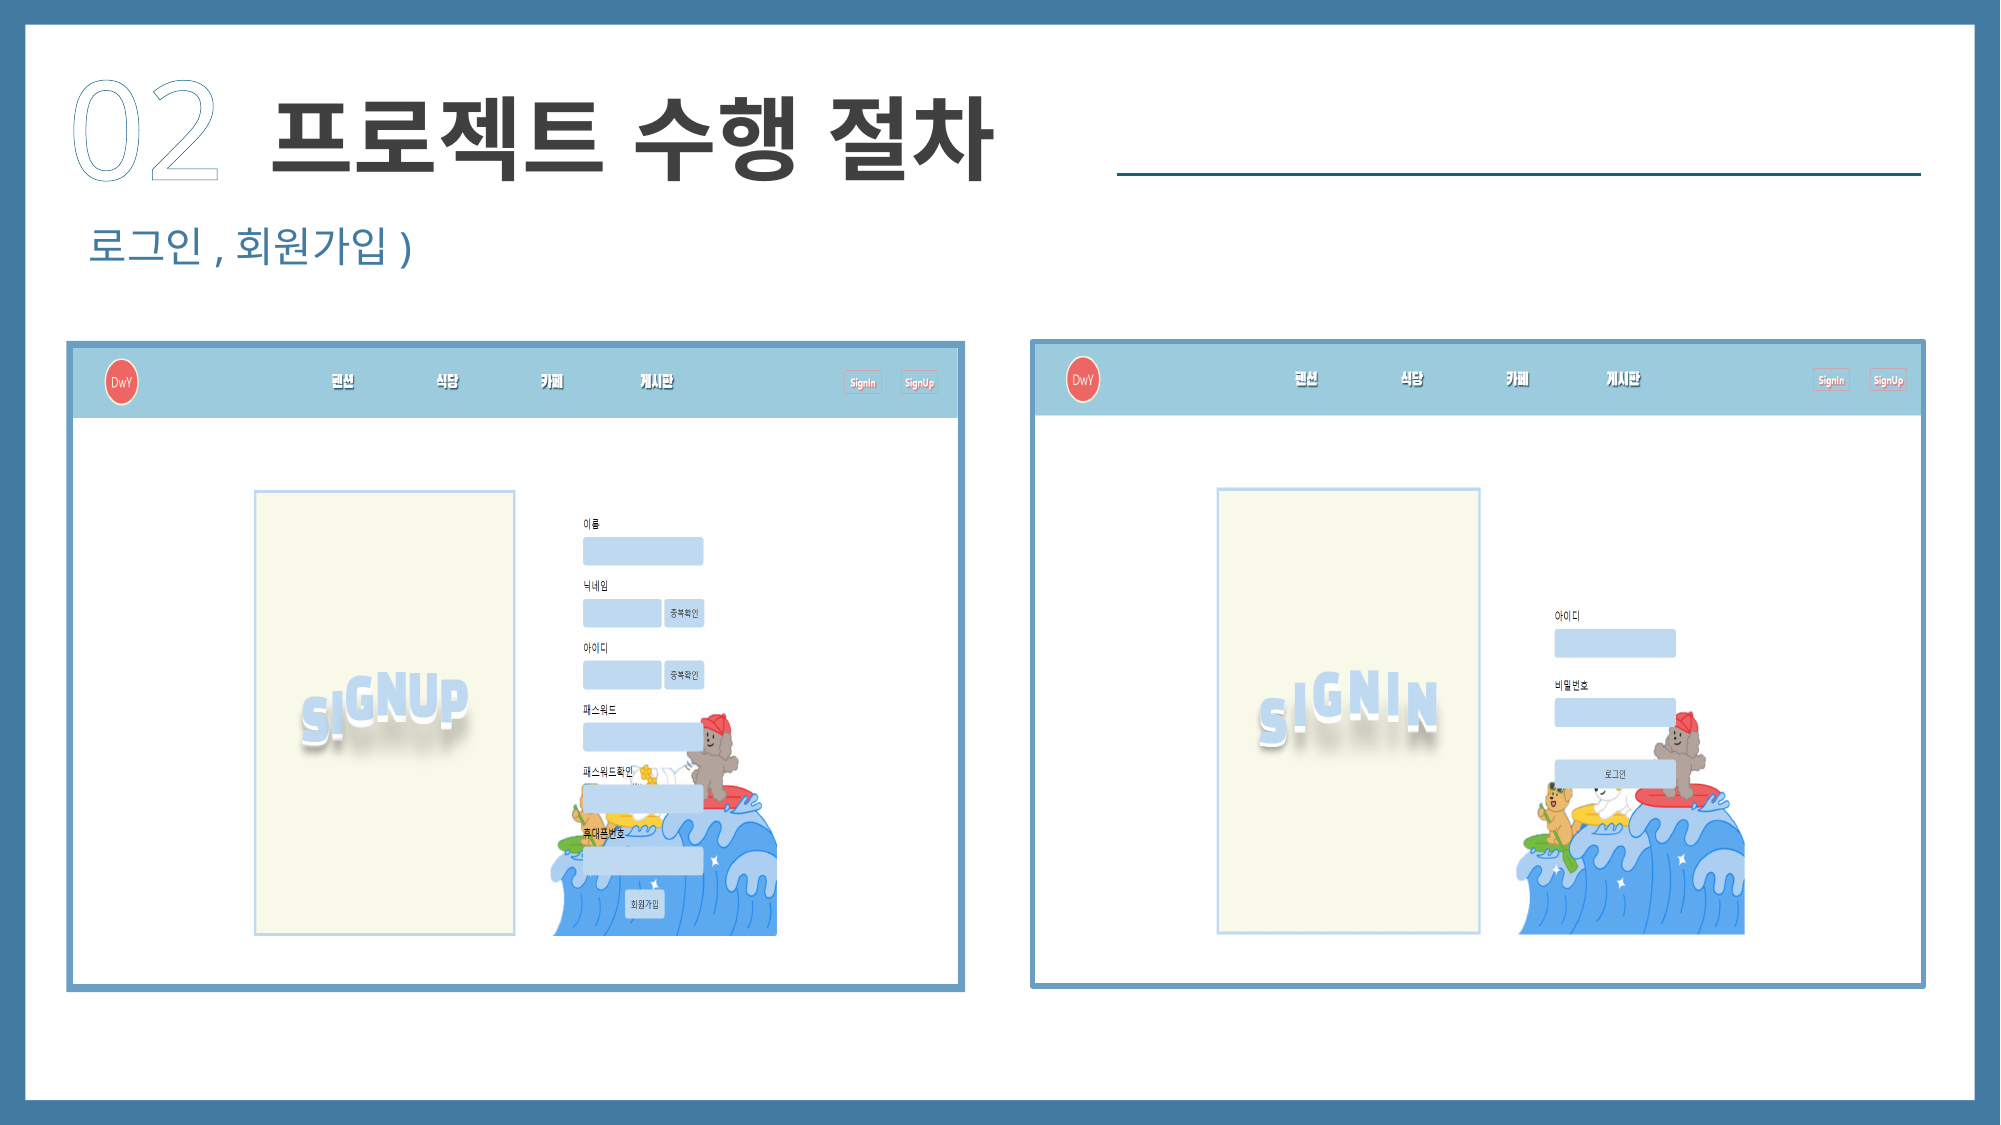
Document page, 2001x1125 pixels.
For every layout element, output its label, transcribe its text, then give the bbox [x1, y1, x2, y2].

text_box 02 [52, 34, 285, 215]
text_box 프로젝트 수행 절차 [254, 74, 1456, 200]
text_box [24, 23, 1976, 1102]
text_box 로그인,회원가입) [73, 213, 1074, 278]
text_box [65, 340, 966, 993]
picture [1034, 343, 1922, 984]
